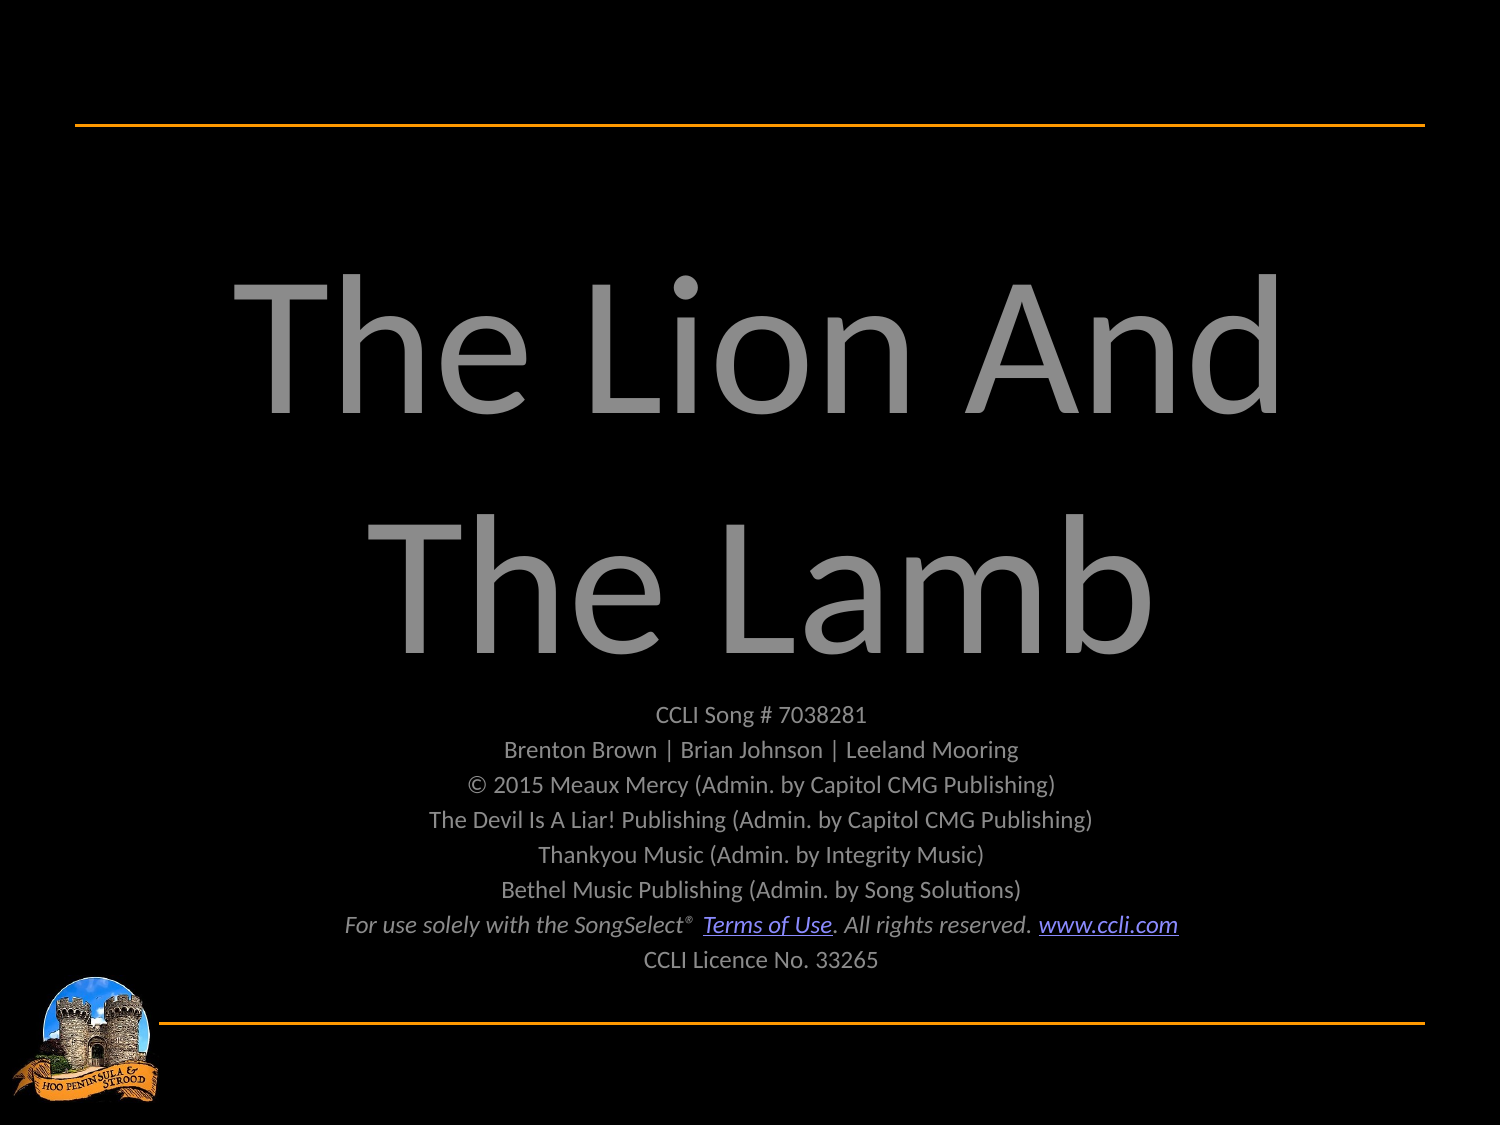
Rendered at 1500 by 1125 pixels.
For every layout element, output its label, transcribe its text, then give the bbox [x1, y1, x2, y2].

subtitle The Lion And The Lamb CCLI Song # 7038281 Brenton Brown | Brian Johnson | Leeland Mooring © 2015 Meaux Mercy (Admin. by Capitol CMG Publishing) The Devil Is A Liar! Publishing (Admin. by Capitol CMG Publishing) Thankyou Music (Admin. by Integrity Music) Bethel Music Publishing (Admin. by Song Solutions) For use solely with the SongSelect® Terms of Use. All rights reserved. www.ccli.com CCLI Licence No. 33265 [53, 30, 1471, 1094]
picture [11, 975, 160, 1103]
